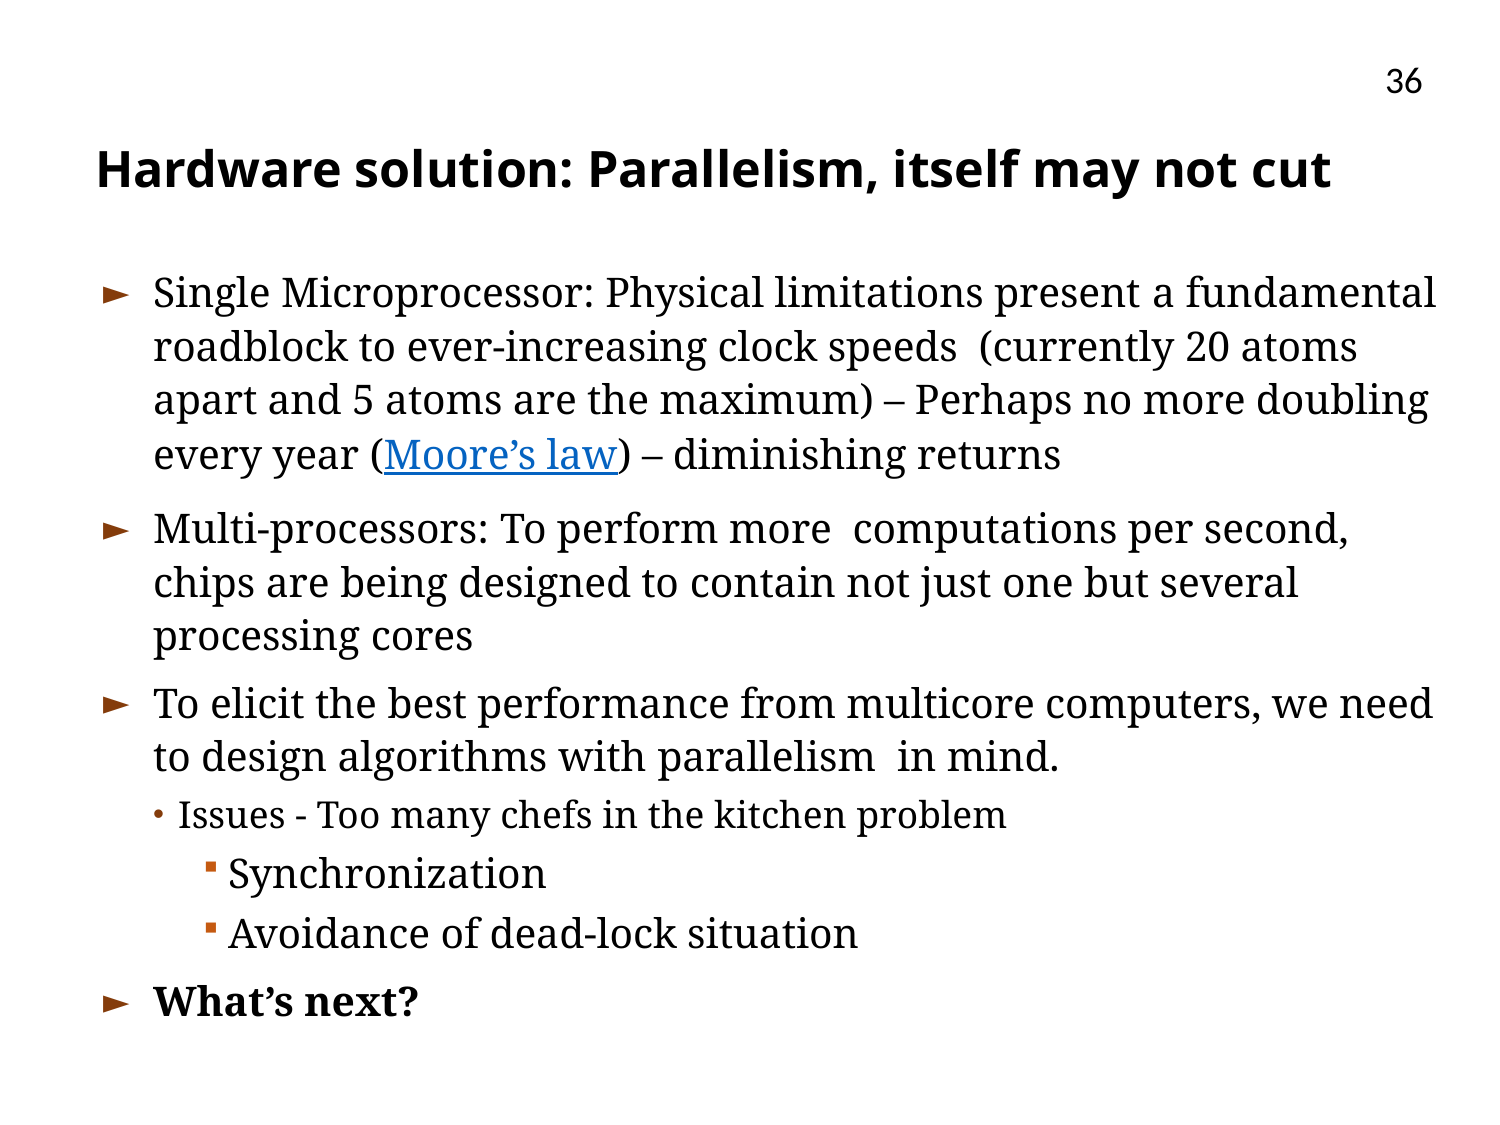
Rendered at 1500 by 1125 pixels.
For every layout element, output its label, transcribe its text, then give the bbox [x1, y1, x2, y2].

title Hardware solution: Parallelism, itself may not cut [79, 111, 1374, 231]
slide_number 36 [1370, 48, 1500, 175]
list Single Microprocessor: Physical limitations present a fundamental roadblock to ever-increasing clock speeds (currently 20 atoms apart and 5 atoms are the maximum) – Perhaps no more doubling every year (Moore’s law) – diminishing returns Multi-processors: To perform more computations per second, chips are being designed to contain not just one but several processing cores To elicit the best performance from multicore computers, we need to design algorithms with parallelism in mind. Issues - Too many chefs in the kitchen problem Synchronization Avoidance of dead-lock situation What’s next? [88, 254, 1457, 1077]
